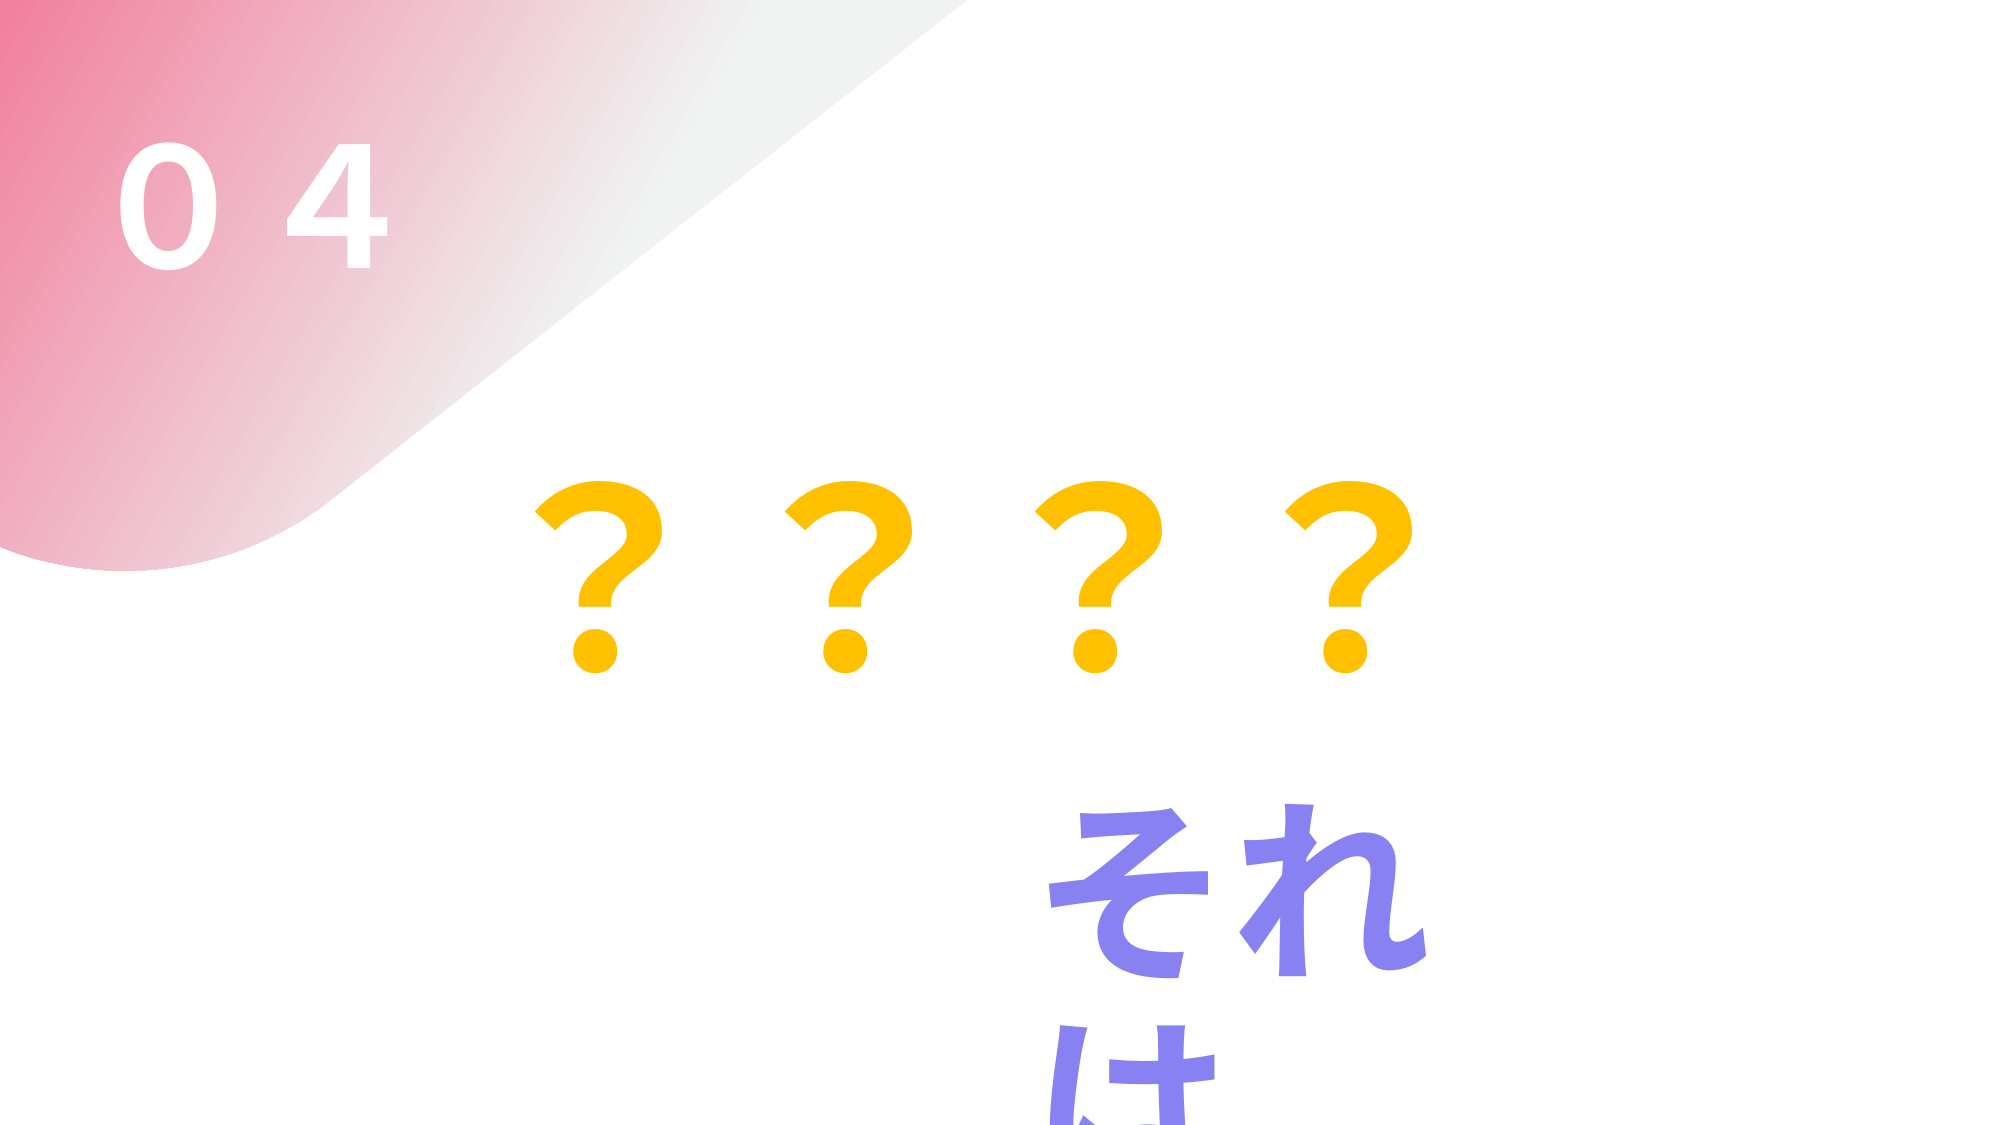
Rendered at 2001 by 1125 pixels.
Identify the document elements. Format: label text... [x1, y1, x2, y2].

text_box ？？？？ [458, 447, 1799, 702]
text_box [0, 0, 2000, 1125]
title それは... [1016, 786, 2000, 1040]
text_box ０４ [70, 117, 439, 329]
text_box [0, 0, 970, 572]
